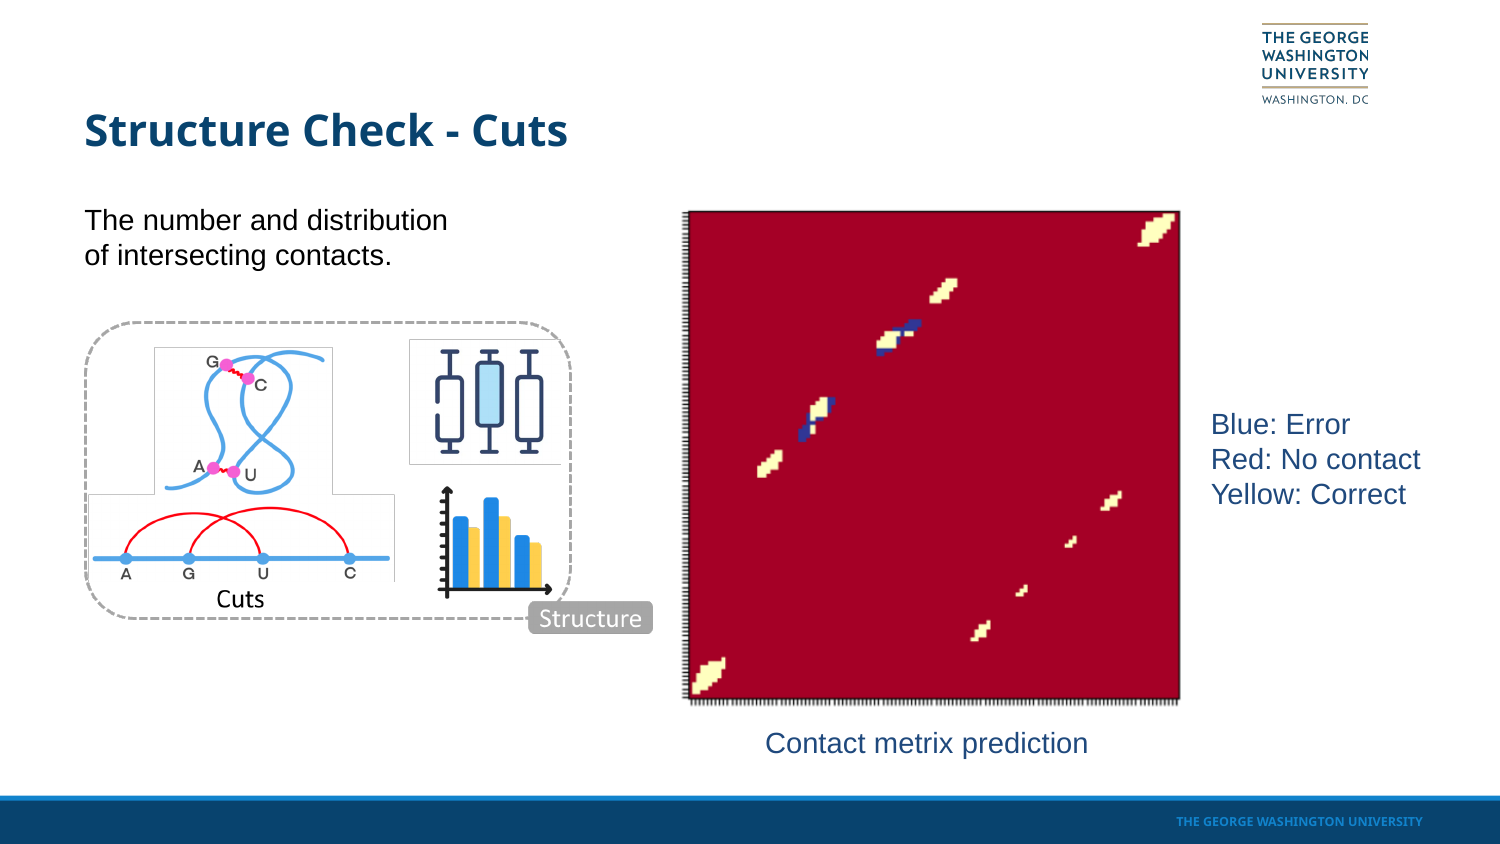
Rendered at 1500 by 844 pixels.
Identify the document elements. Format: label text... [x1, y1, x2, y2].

picture [679, 207, 1185, 710]
list The number and distribution of intersecting contacts. [75, 196, 484, 754]
text_box Blue: Error Red: No contact Yellow: Correct [1195, 390, 1476, 525]
picture [1262, 23, 1368, 104]
text_box Contact metrix prediction [749, 709, 1365, 775]
title Structure Check - Cuts [75, 82, 1196, 149]
picture [84, 320, 659, 652]
